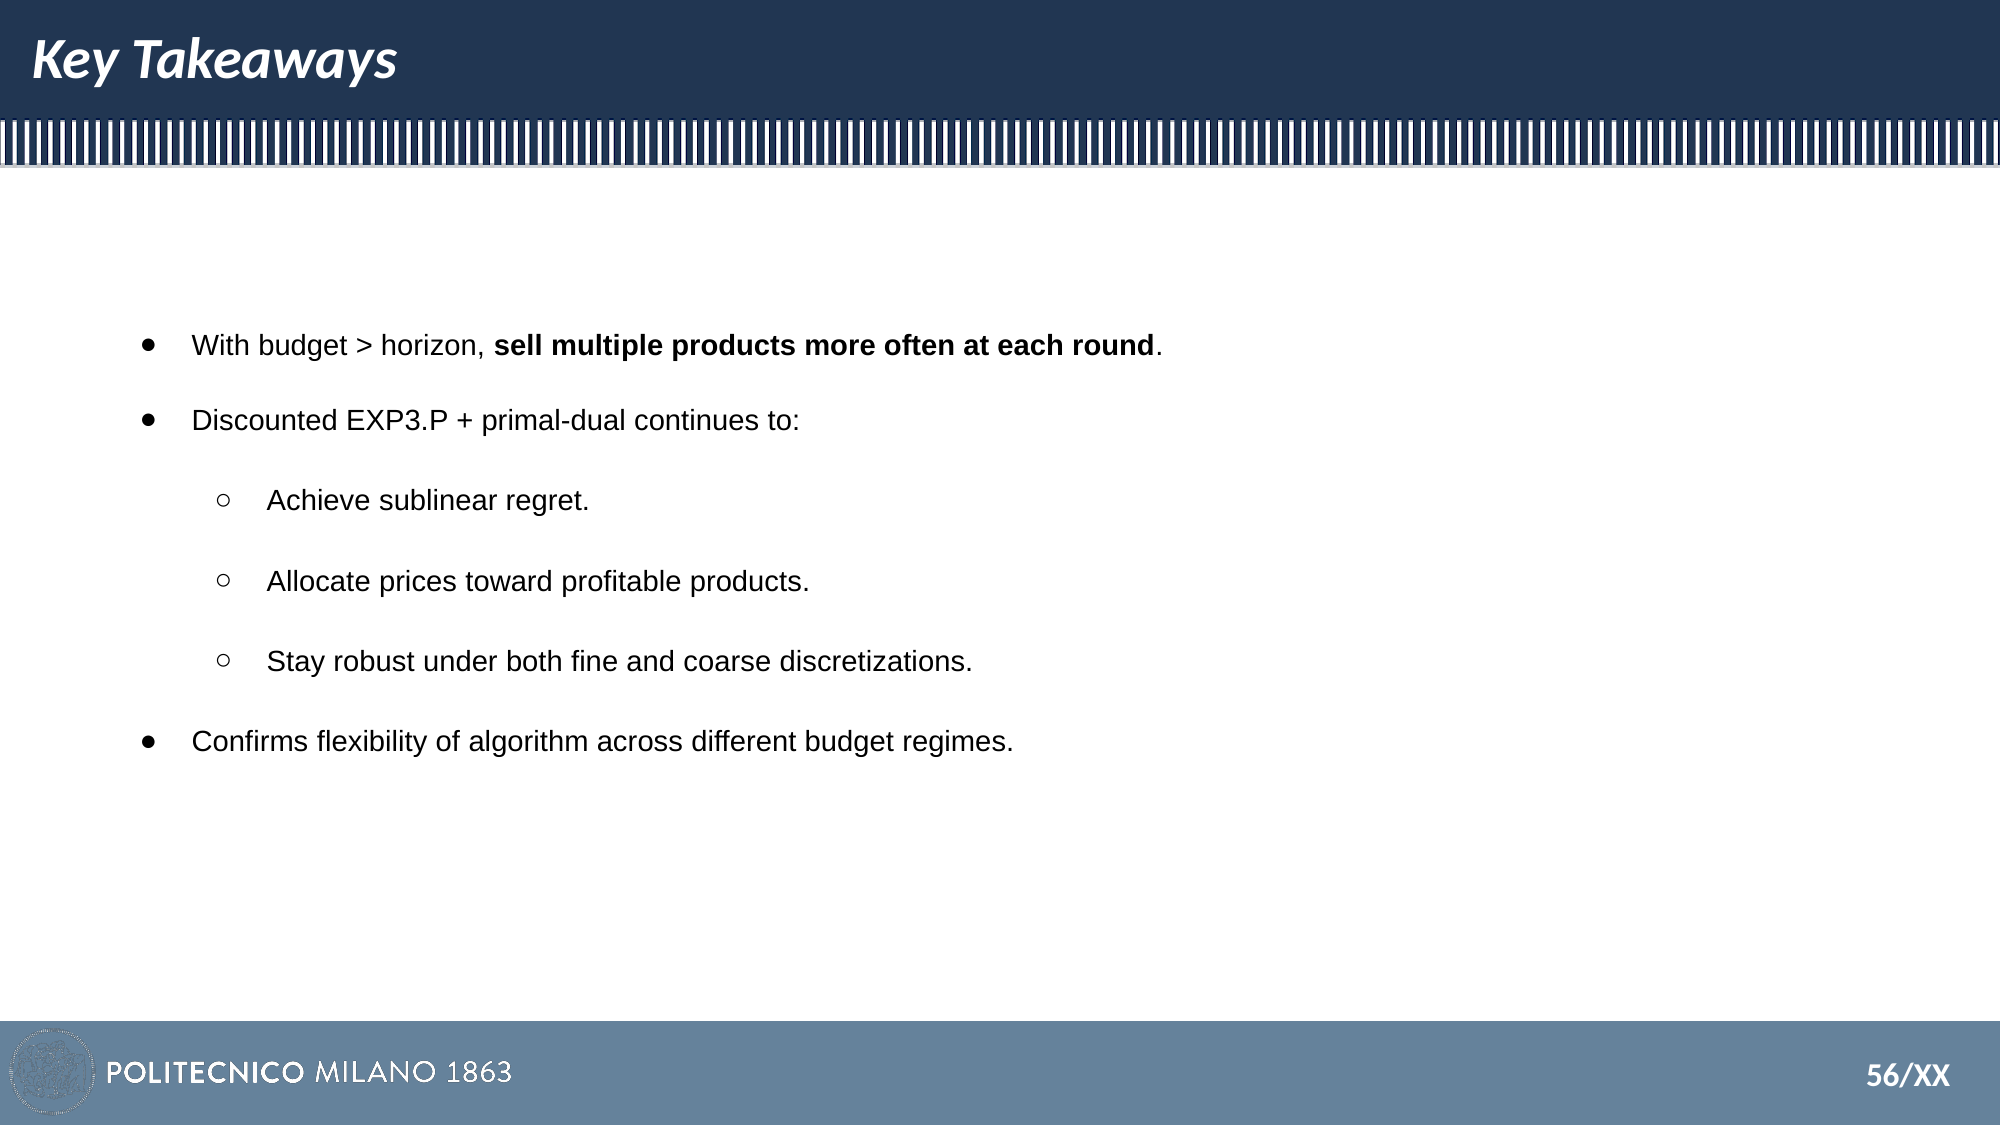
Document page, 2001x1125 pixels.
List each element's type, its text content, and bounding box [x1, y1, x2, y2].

slide_number ‹#›/XX [1806, 1043, 1966, 1104]
picture [0, 1021, 2000, 1125]
text_box With budget > horizon, sell multiple products more often at each round. Discounted EXP3.P + primal-dual continues to: Achieve sublinear regret. Allocate prices toward profitable products. Stay robust under both fine and coarse discretizations. Confirms flexibility of algorithm across different budget regimes. [101, 306, 1194, 813]
picture [0, 0, 2000, 168]
title Key Takeaways [17, 14, 1161, 104]
